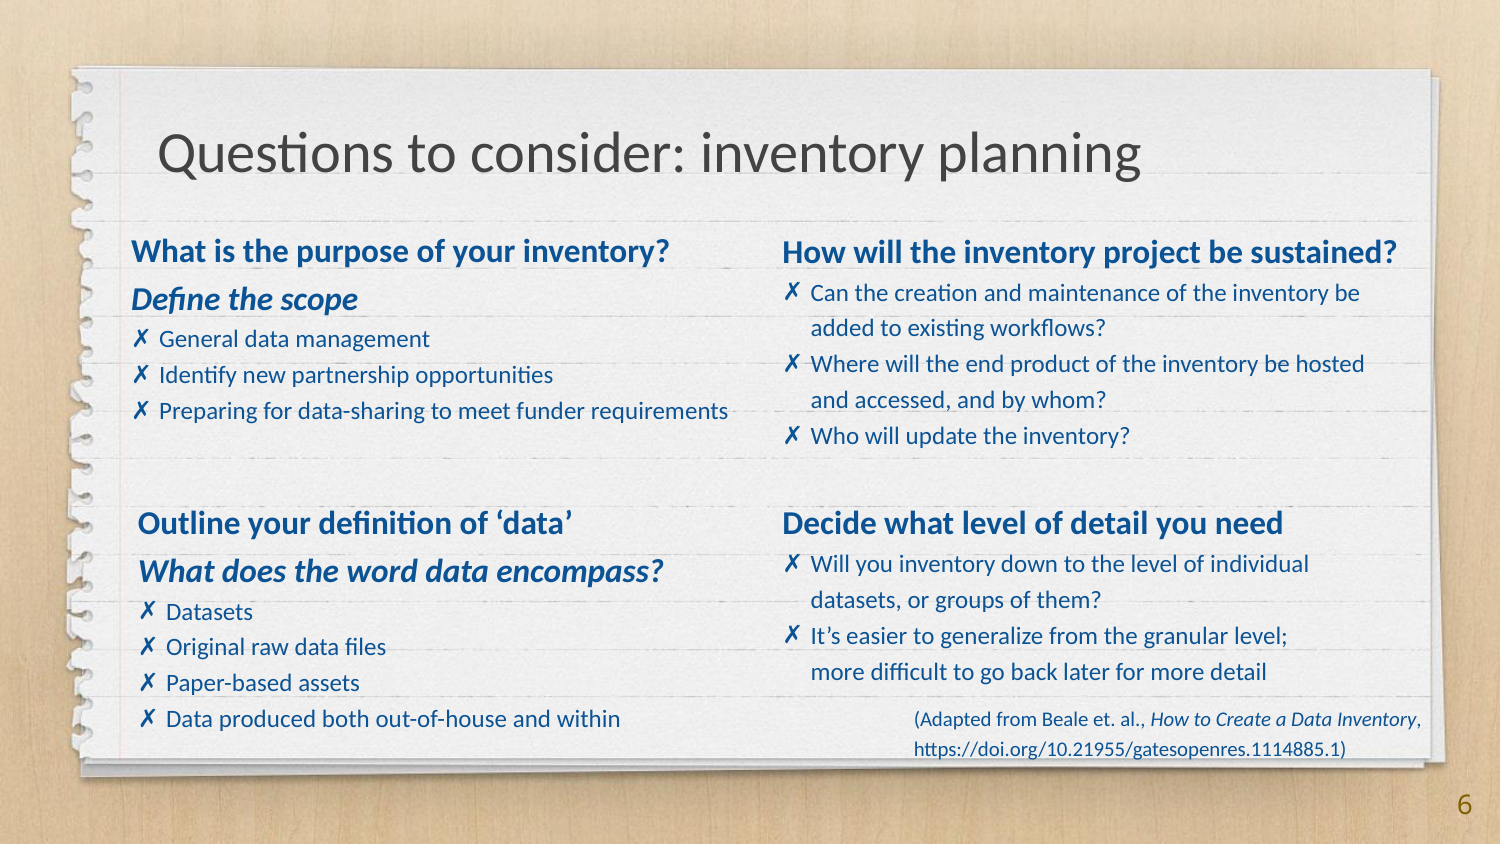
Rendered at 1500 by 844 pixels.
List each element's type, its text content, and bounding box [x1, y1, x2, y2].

list Outline your definition of ‘data’ What does the word data encompass? Datasets Original raw data files Paper-based assets Data produced both out-of-house and within [122, 478, 716, 752]
list Decide what level of detail you need Will you inventory down to the level of individual datasets, or groups of them? It’s easier to generalize from the granular level; more difficult to go back later for more detail [767, 478, 1359, 708]
title Questions to consider: inventory planning [142, 58, 1384, 200]
picture [0, 0, 1500, 844]
list How will the inventory project be sustained? Can the creation and maintenance of the inventory be added to existing workflows? Where will the end product of the inventory be hosted and accessed, and by whom? Who will update the inventory? [767, 207, 1421, 437]
text_box (Adapted from Beale et. al., How to Create a Data Inventory, https://doi.org/10.21955/gatesopenres.1114885.1) [899, 693, 1441, 804]
slide_number 6 [1429, 767, 1500, 844]
list What is the purpose of your inventory? Define the scope General data management Identify new partnership opportunities Preparing for data-sharing to meet funder requirements [115, 206, 747, 436]
